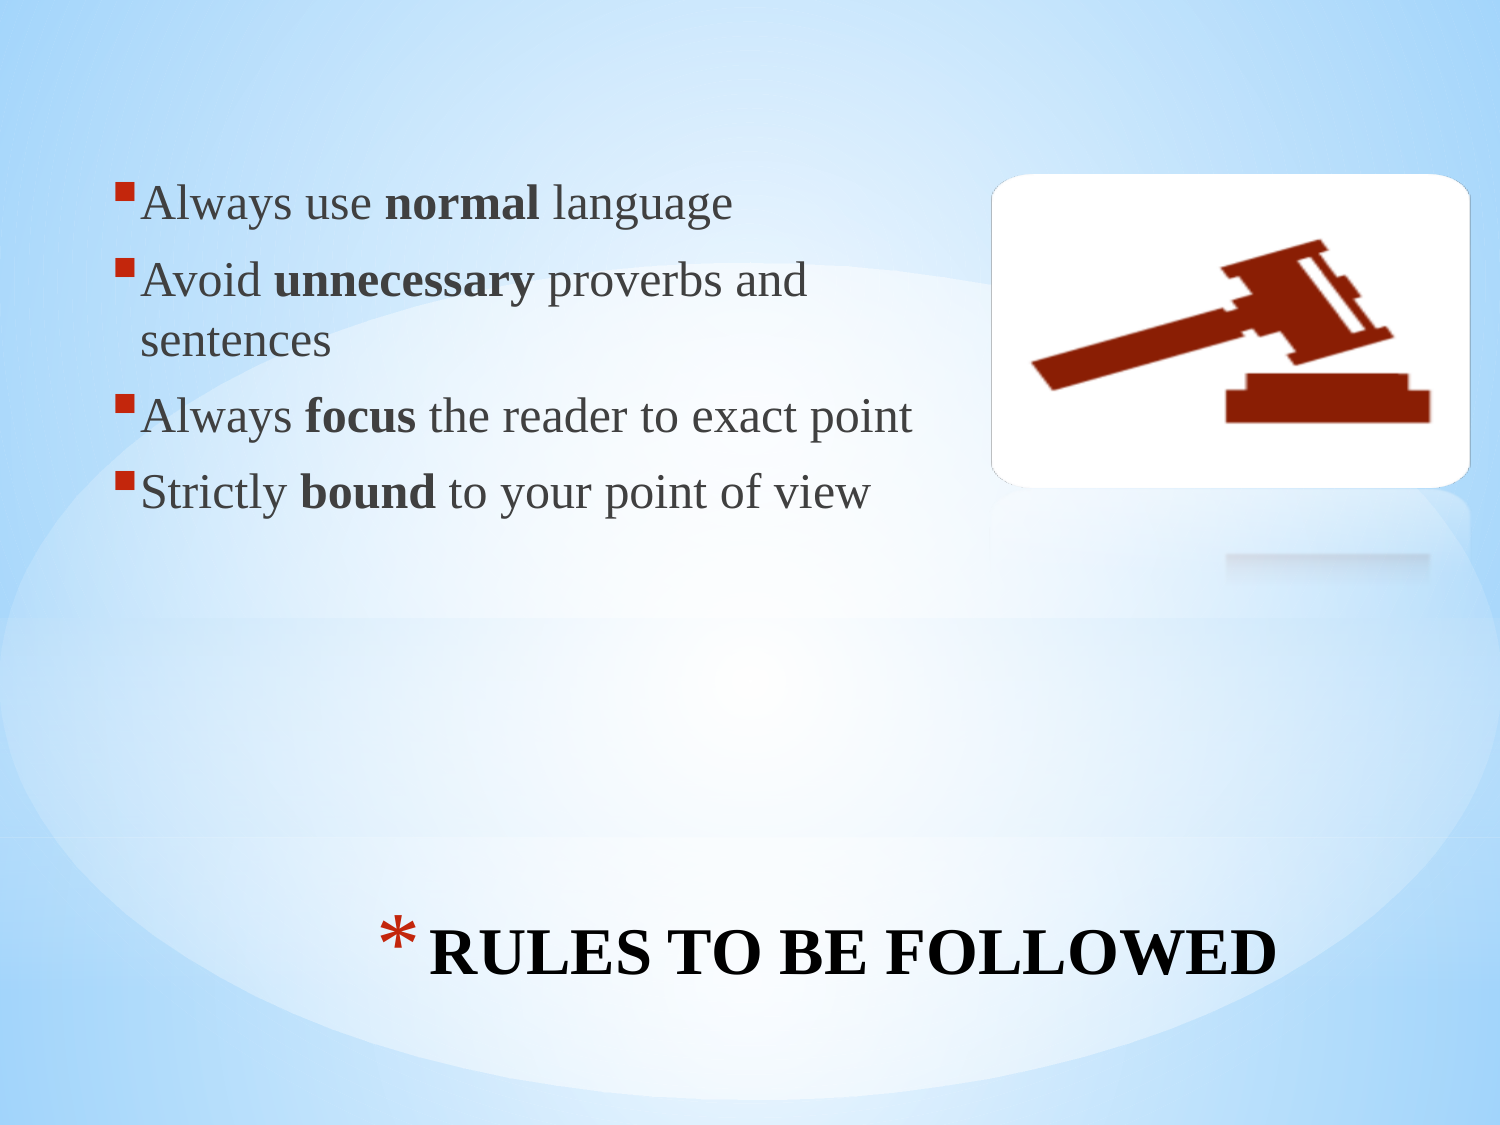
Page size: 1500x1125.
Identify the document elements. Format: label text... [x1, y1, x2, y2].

picture [987, 174, 1476, 805]
title RULES TO BE FOLLOWED [294, 900, 1363, 1063]
list Always use normal language Avoid unnecessary proverbs and sentences Always focus the reader to exact point Strictly bound to your point of view [87, 162, 950, 825]
